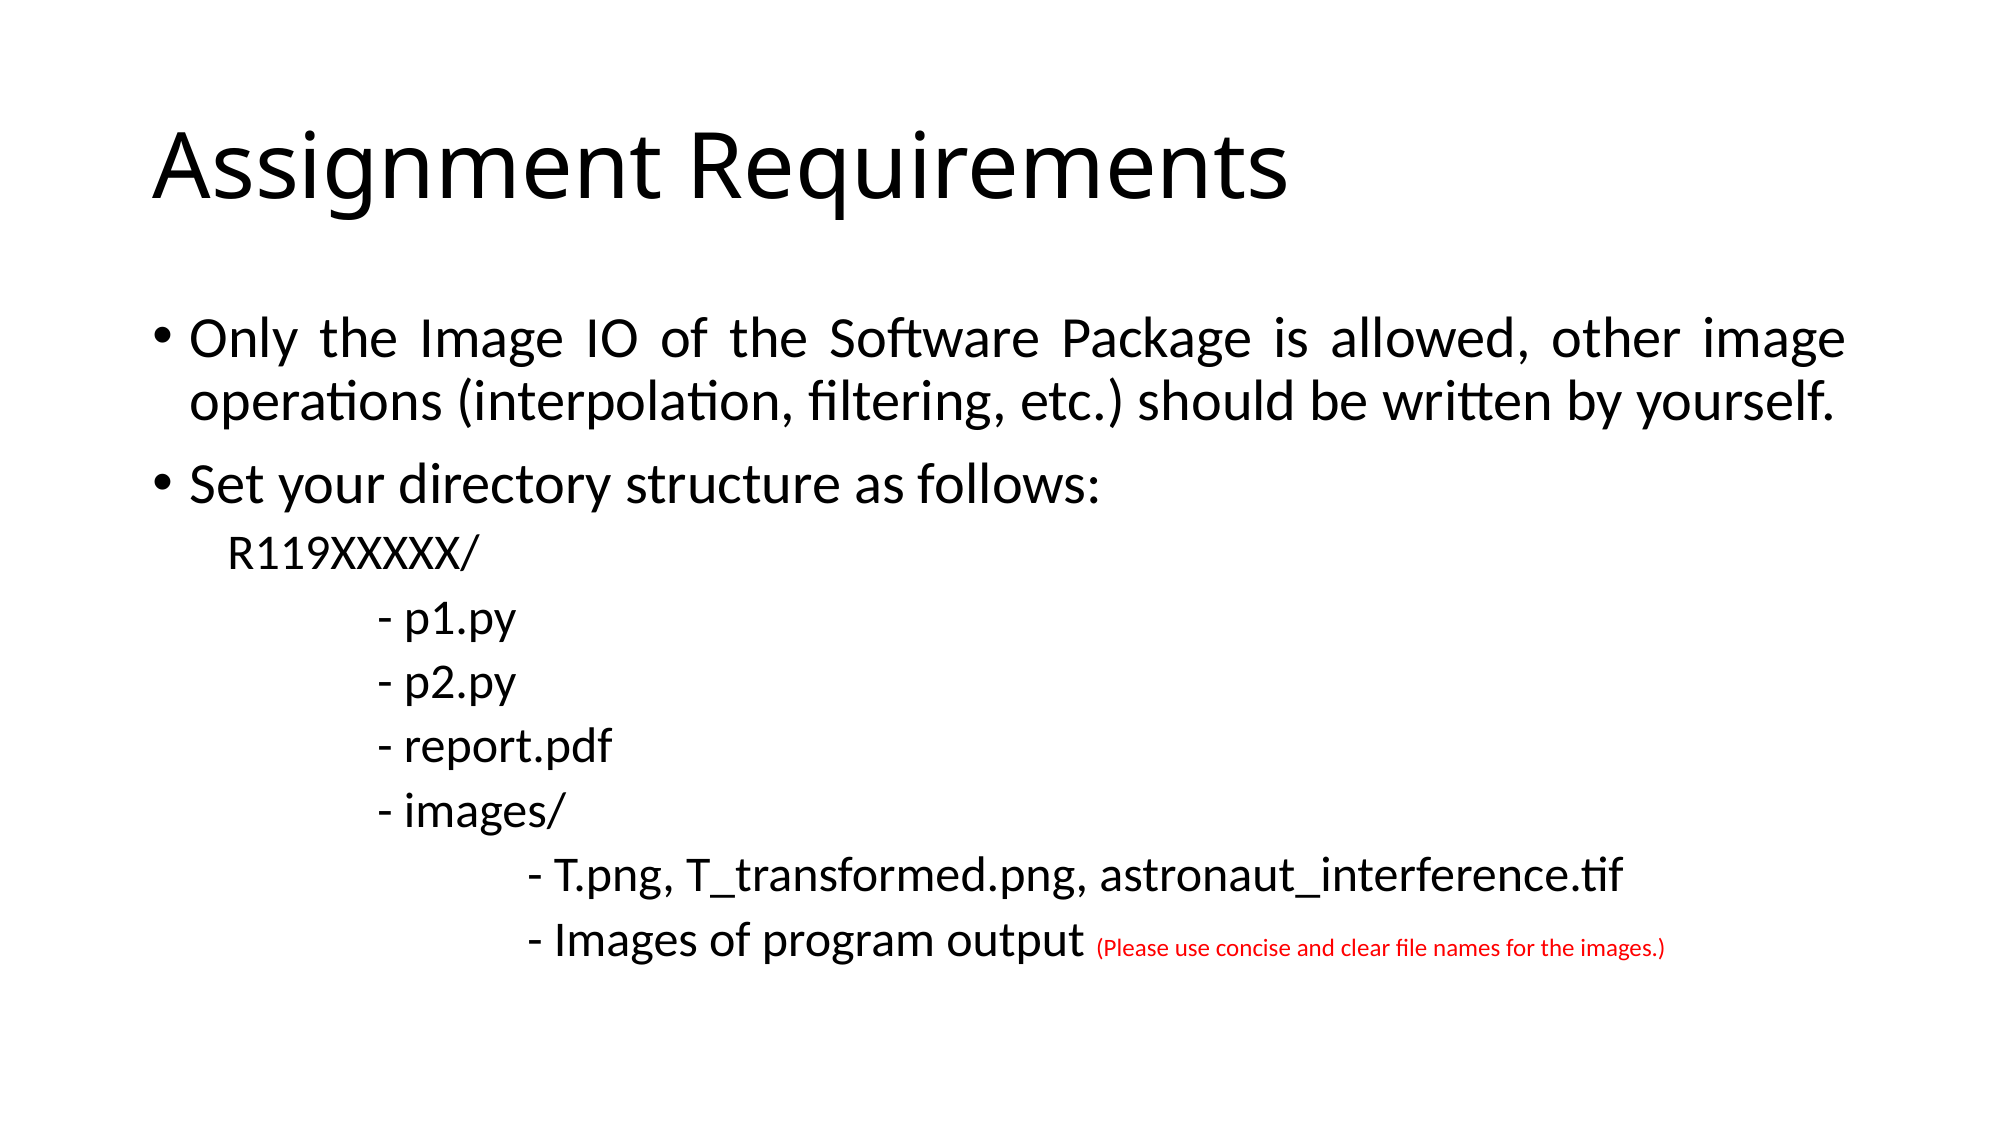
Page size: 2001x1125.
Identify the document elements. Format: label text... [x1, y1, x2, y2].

list Only the Image IO of the Software Package is allowed, other image operations (interpolation, filtering, etc.) should be written by yourself. Set your directory structure as follows: R119XXXXX/ - p1.py - p2.py - report.pdf - images/ - T.png, T_transformed.png, astronaut_interference.tif - Images of program output (Please use concise and clear file names for the images.) [137, 299, 1863, 1014]
title Assignment Requirements [137, 59, 1863, 278]
